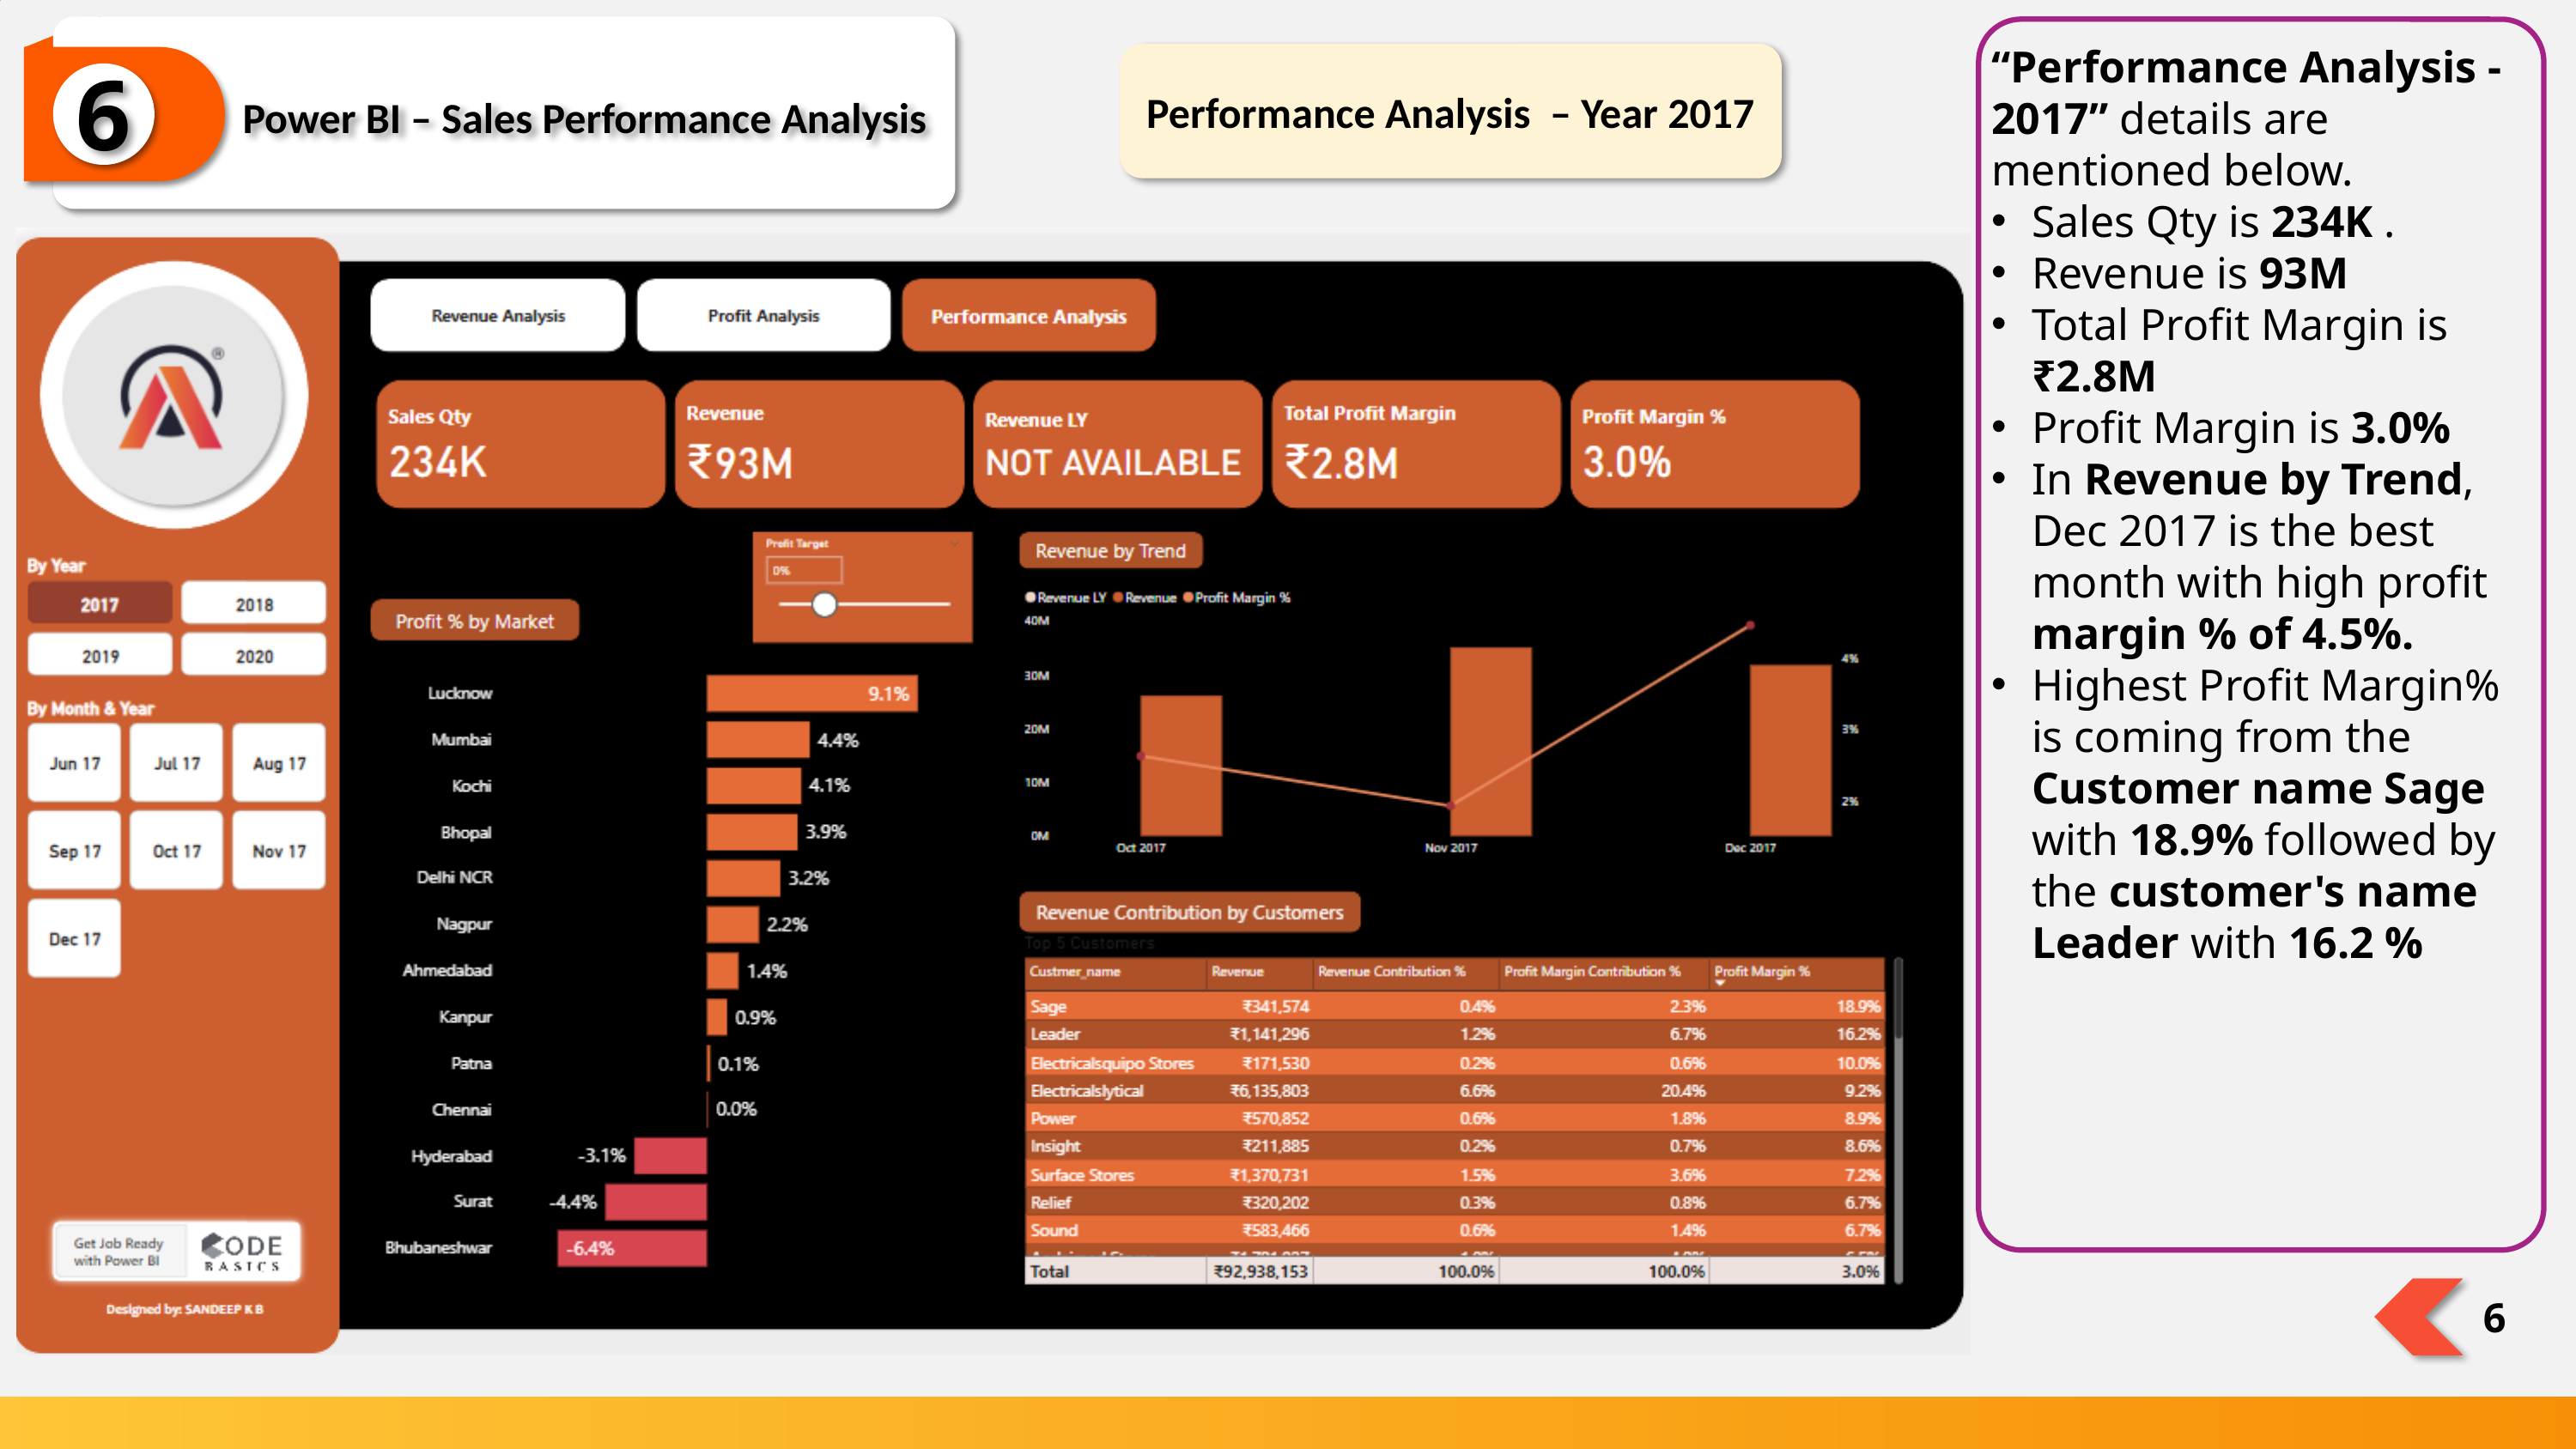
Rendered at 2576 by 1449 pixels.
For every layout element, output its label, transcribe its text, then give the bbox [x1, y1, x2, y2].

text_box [23, 16, 956, 209]
picture [16, 227, 1971, 1355]
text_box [2374, 1278, 2524, 1355]
text_box [322, 1397, 333, 1449]
text_box [1978, 19, 2544, 1251]
text_box Performance Analysis – Year 2017 [1120, 43, 1782, 179]
text_box [232, 1397, 241, 1449]
